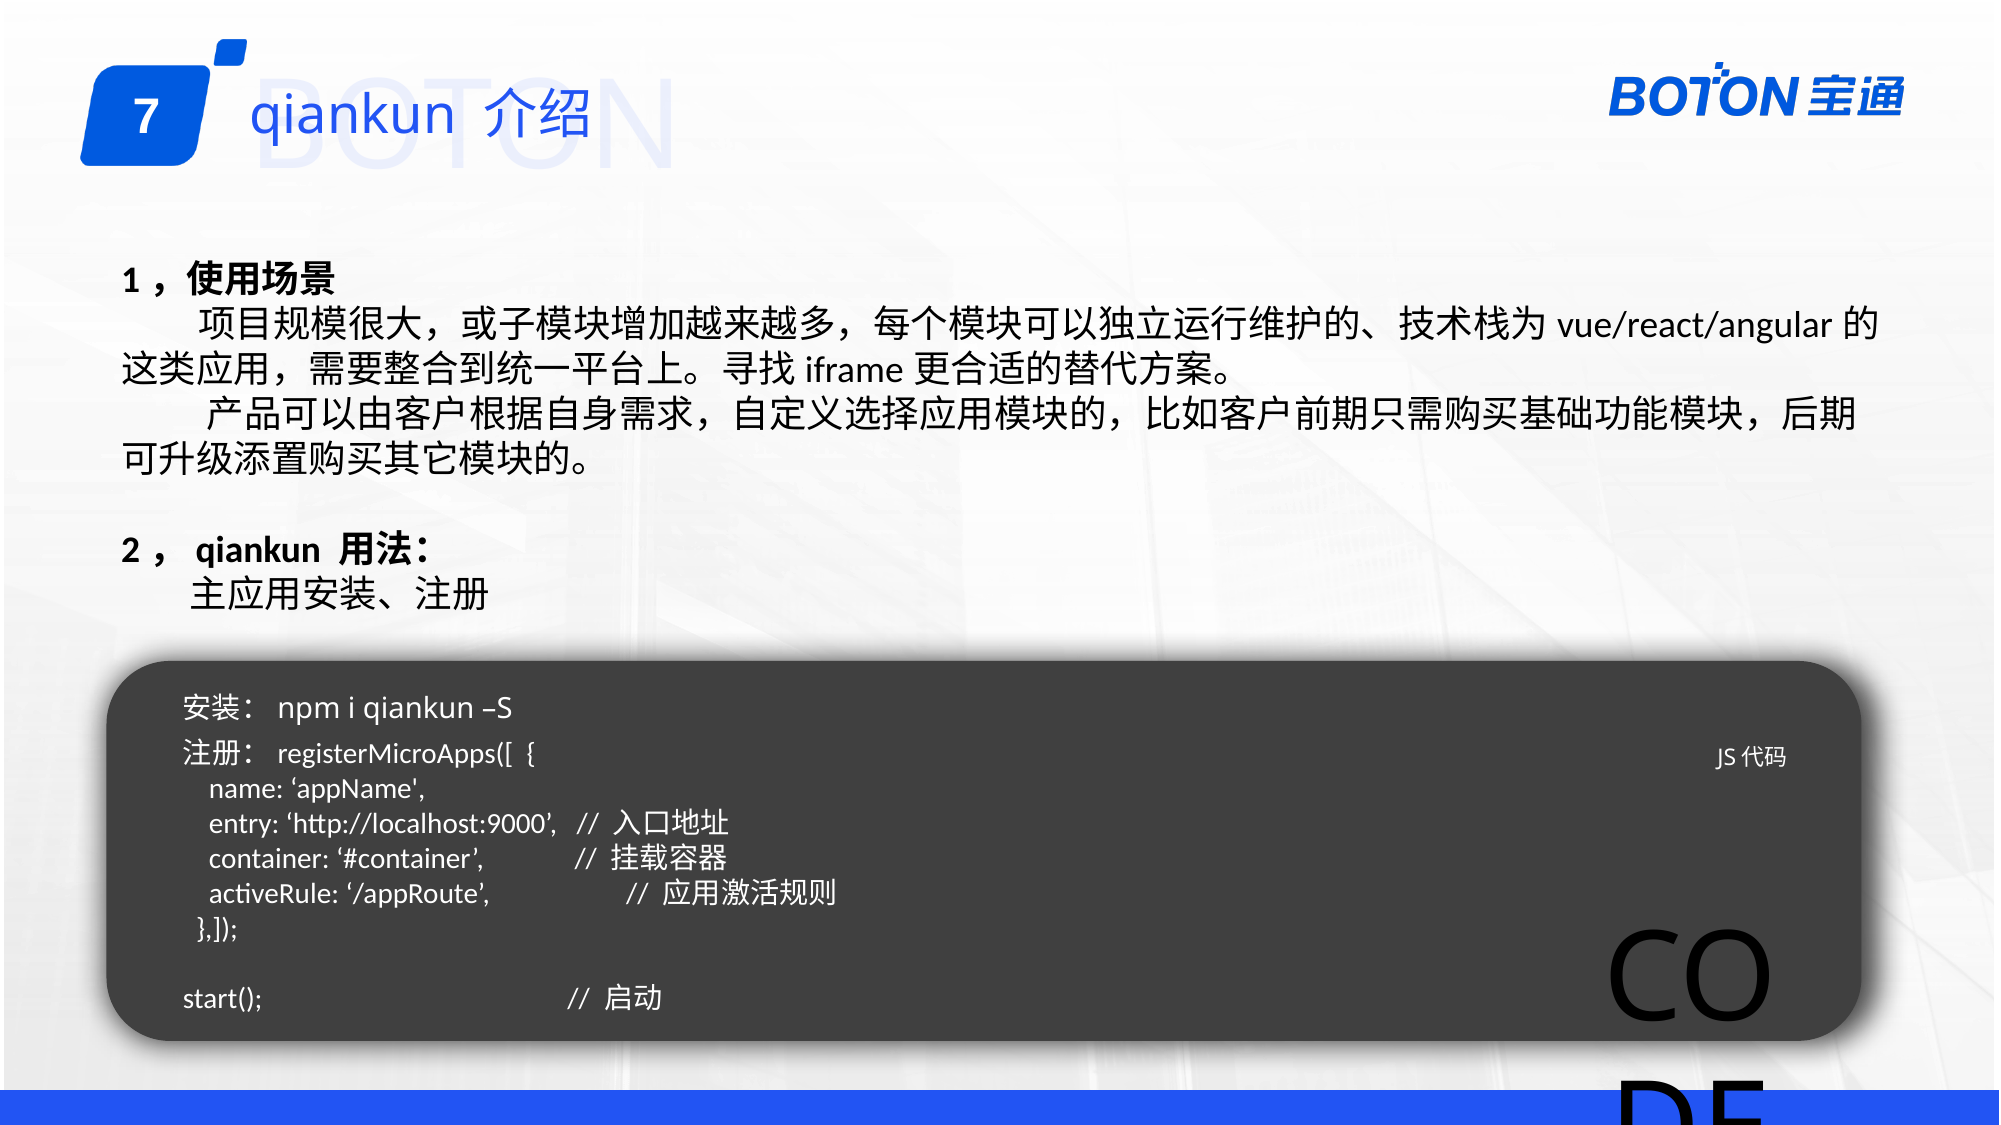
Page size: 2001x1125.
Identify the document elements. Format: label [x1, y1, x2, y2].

text_box [1994, 1090, 2000, 1125]
text_box [106, 660, 1862, 1070]
text_box [0, 1090, 4, 1125]
picture [4, 0, 1994, 1125]
